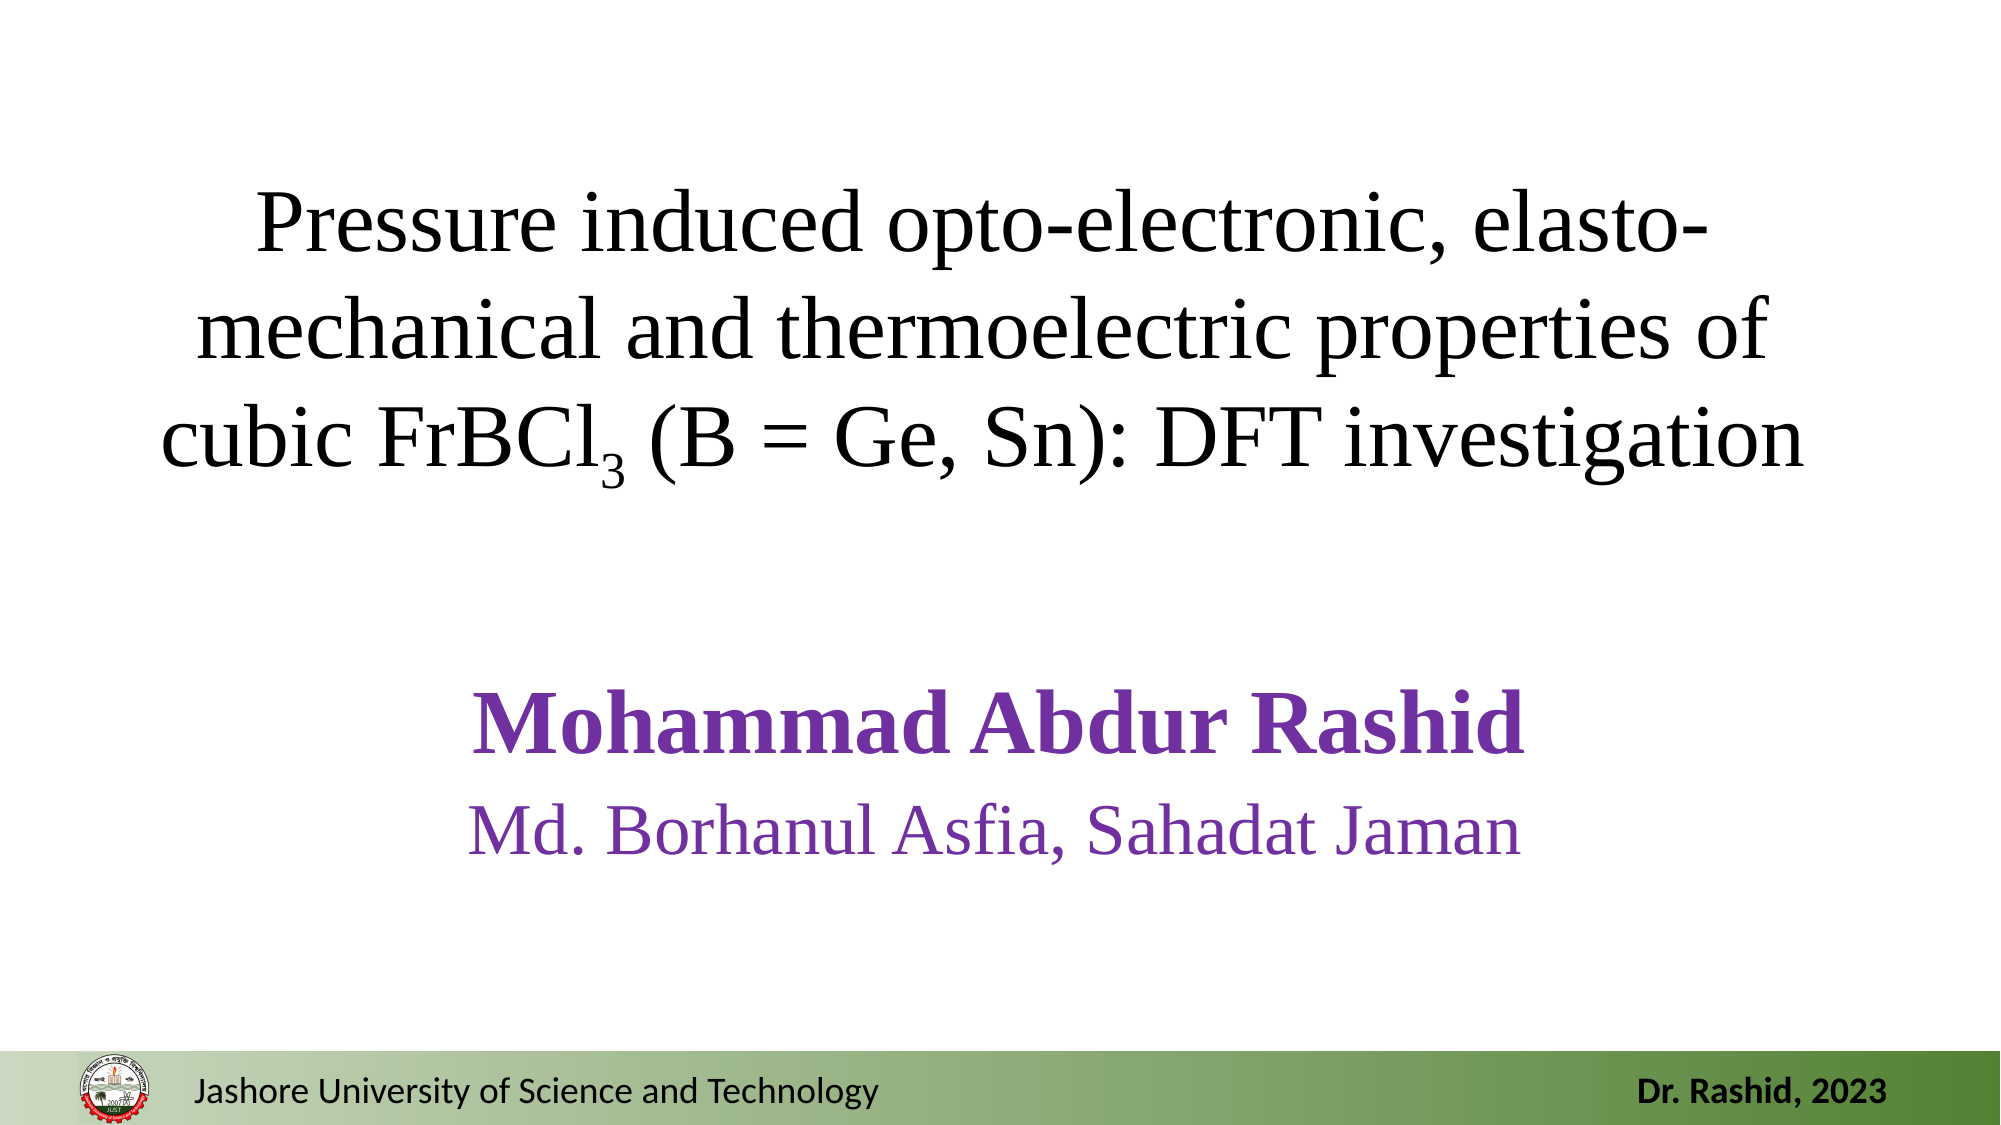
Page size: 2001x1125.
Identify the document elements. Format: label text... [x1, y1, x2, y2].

picture [78, 1053, 150, 1124]
text_box Mohammad Abdur Rashid [457, 599, 1542, 774]
text_box Md. Borhanul Asfia, Sahadat Jaman [453, 774, 1548, 877]
text_box Pressure induced opto-electronic, elasto-mechanical and thermoelectric properties of cubic FrBCl3 (B = Ge, Sn): DFT investigation [117, 154, 1850, 507]
